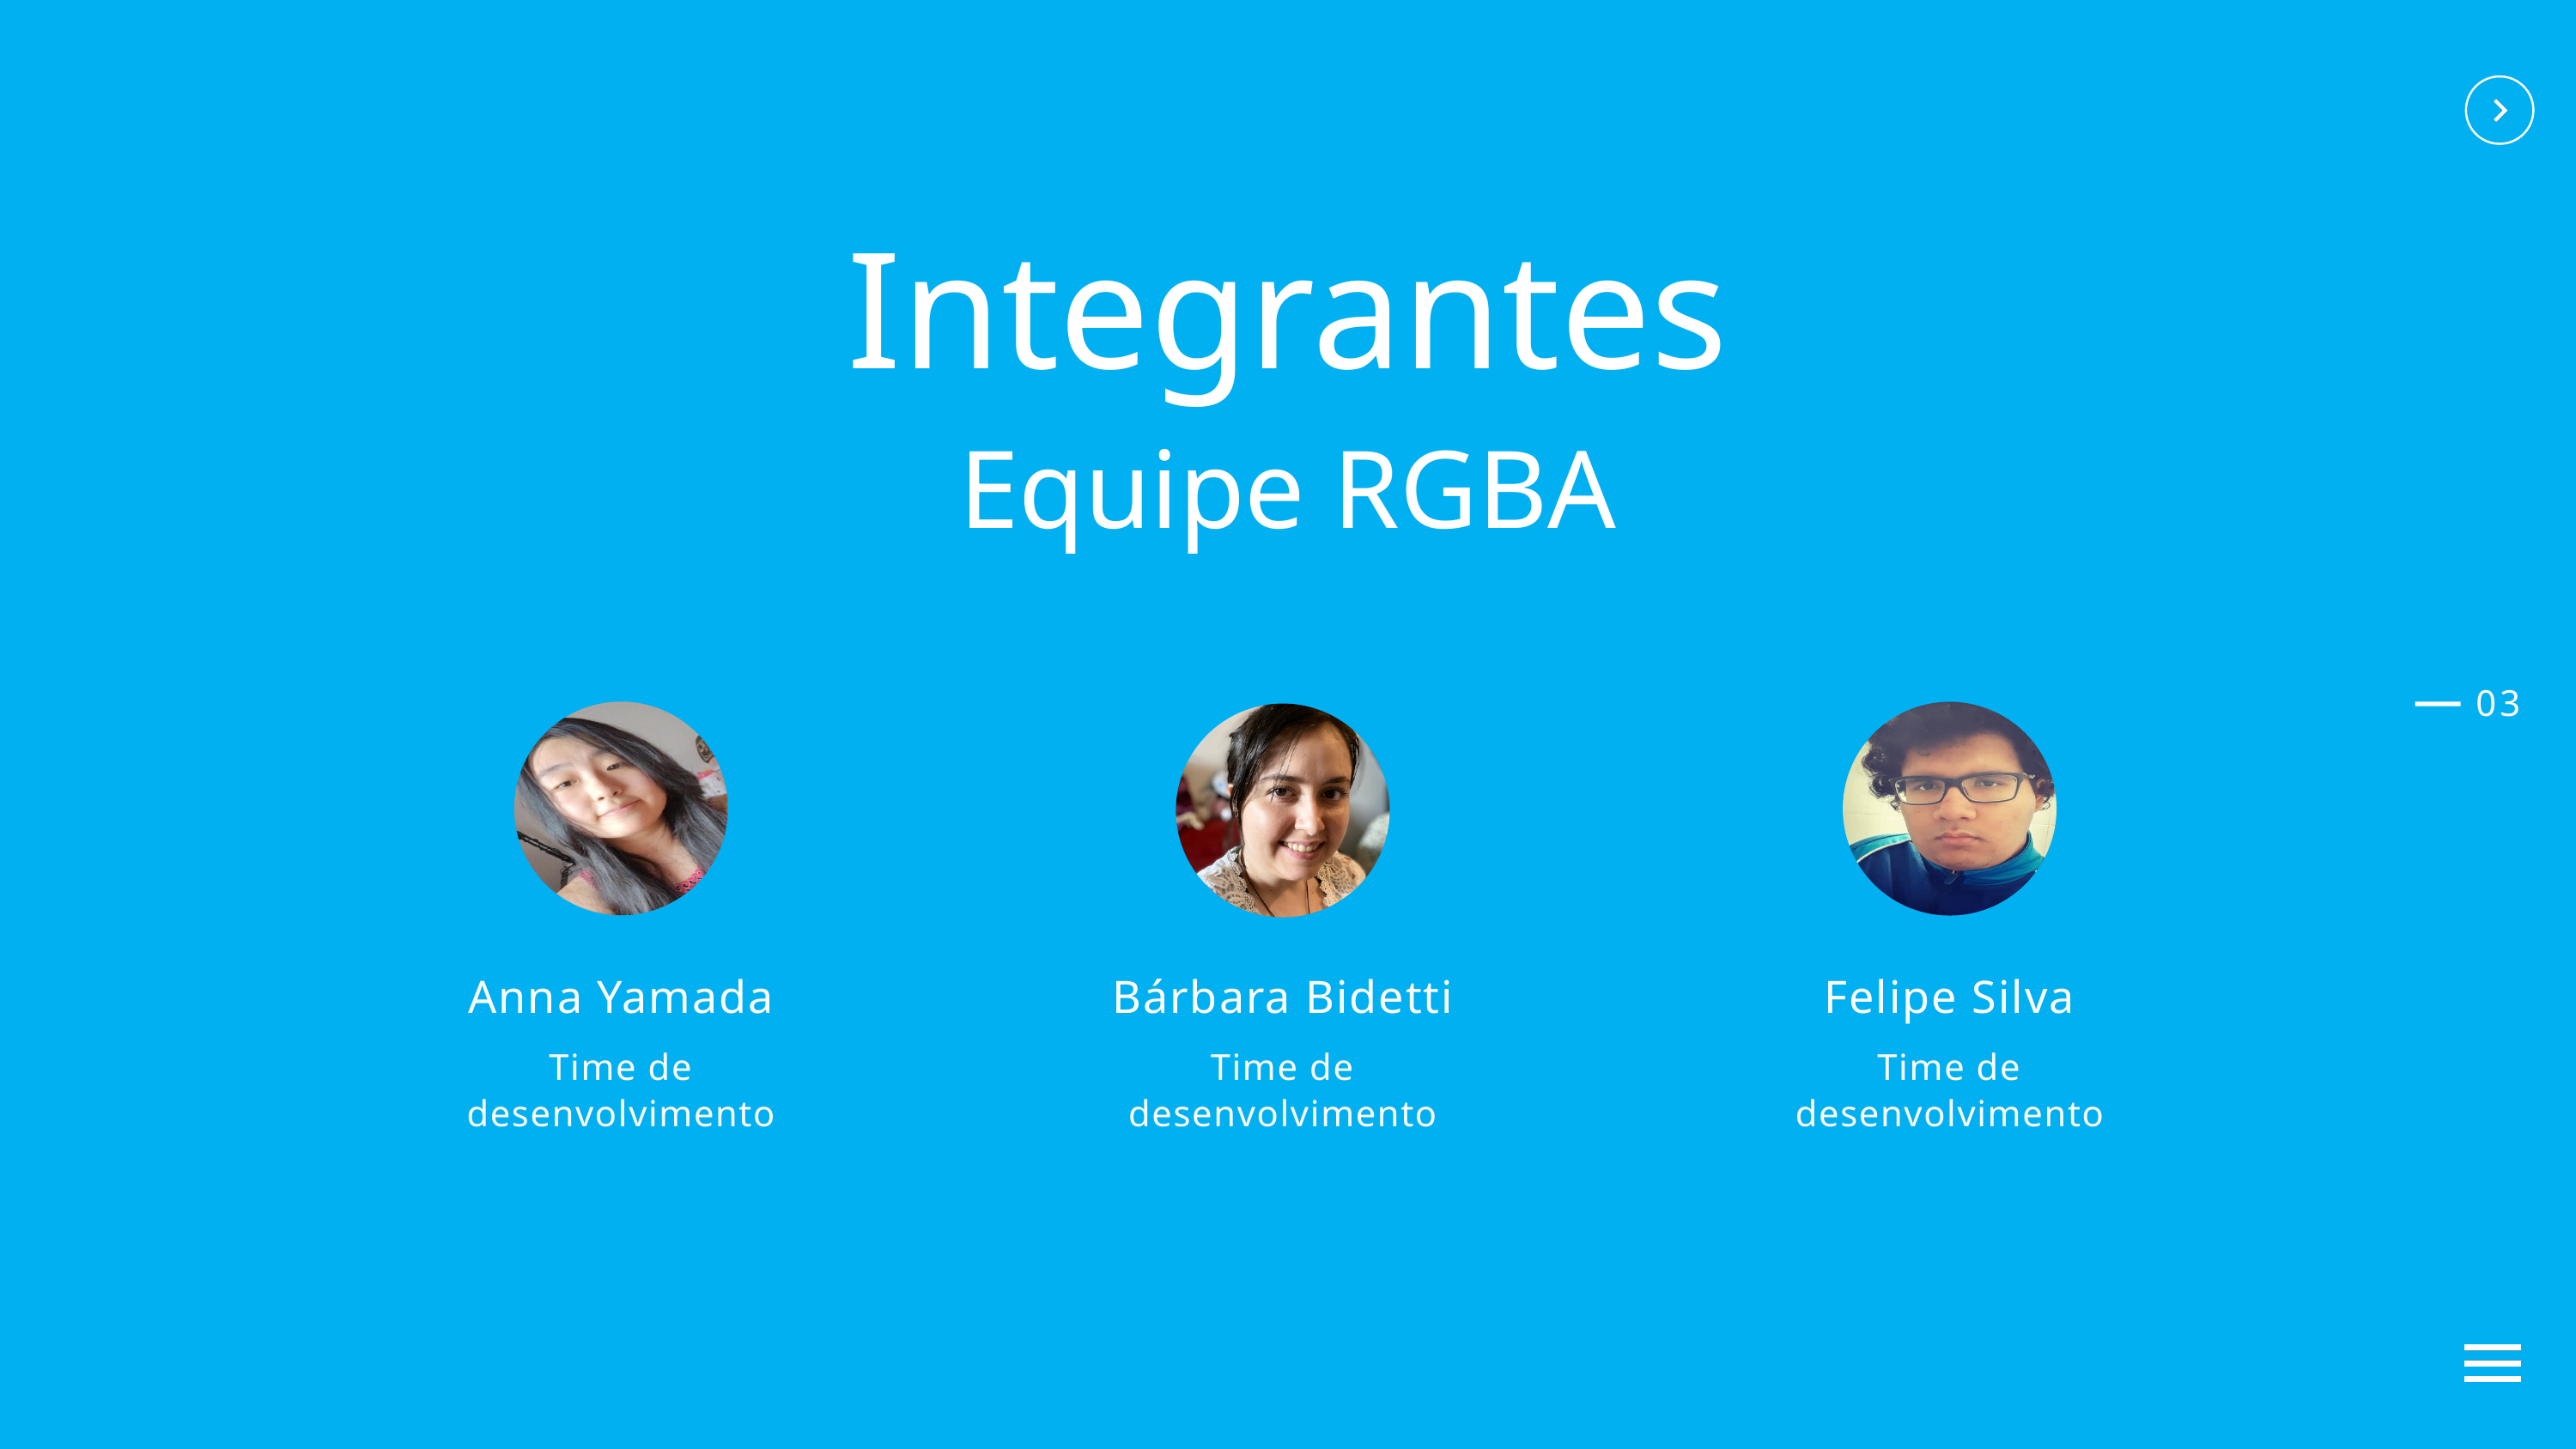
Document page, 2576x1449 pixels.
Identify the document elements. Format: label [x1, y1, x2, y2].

text_box [2464, 75, 2535, 145]
picture [2465, 1377, 2520, 1381]
picture [514, 702, 727, 914]
picture [1176, 705, 1389, 917]
text_box [701, 214, 1875, 554]
picture [2465, 1361, 2520, 1366]
text_box [413, 964, 829, 1131]
text_box [1736, 964, 2163, 1131]
picture [1844, 702, 2057, 915]
picture [2465, 1345, 2520, 1350]
text_box [1068, 964, 1498, 1131]
text_box [2415, 682, 2521, 724]
